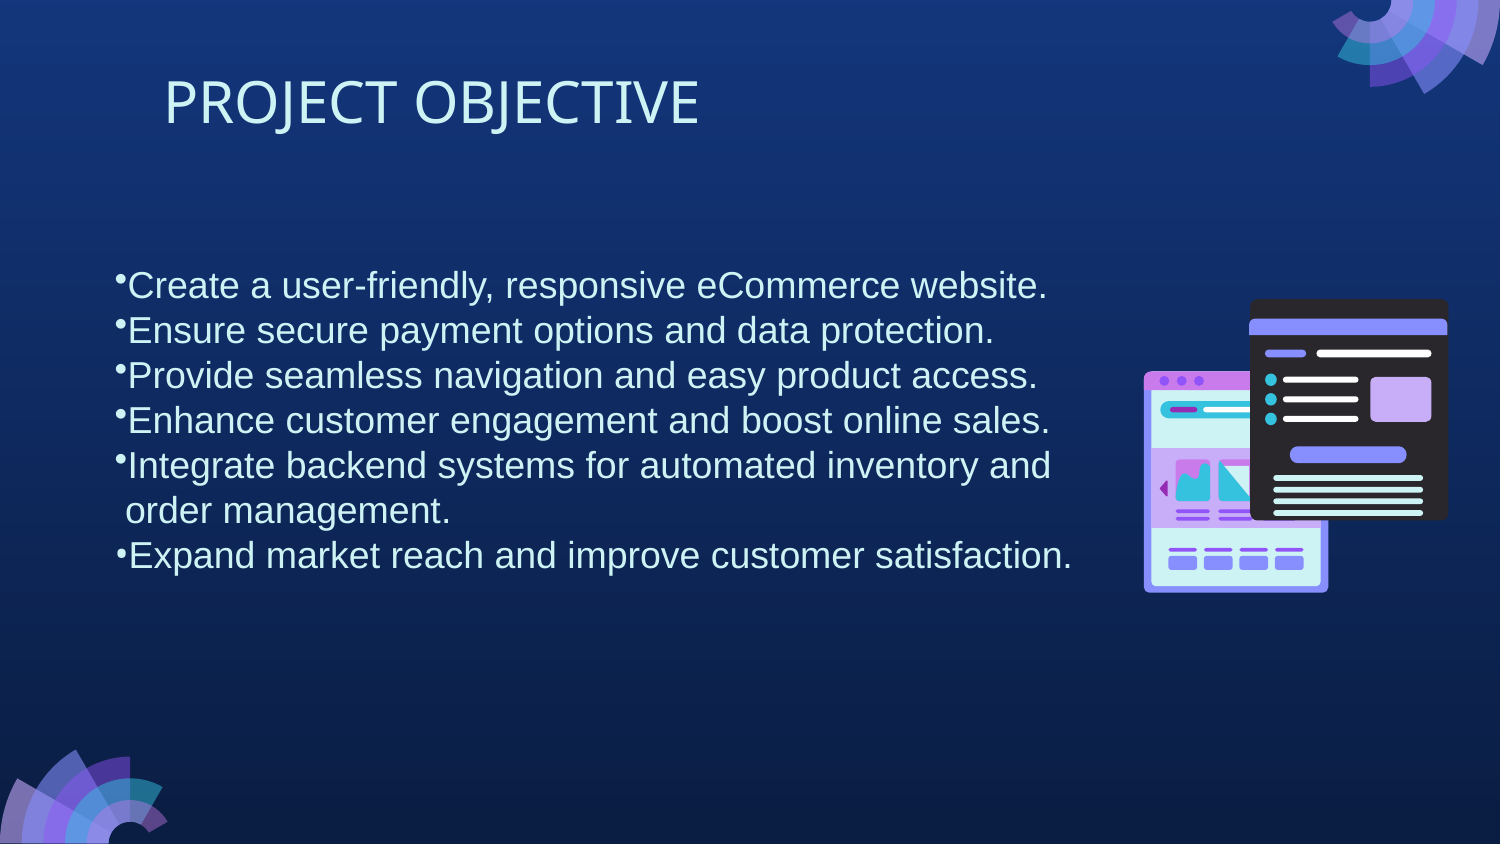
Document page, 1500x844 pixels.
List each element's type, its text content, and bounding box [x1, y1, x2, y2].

list Create a user-friendly, responsive eCommerce website. Ensure secure payment options and data protection. Provide seamless navigation and easy product access. Enhance customer engagement and boost online sales. Integrate backend systems for automated inventory and order management. Expand market reach and improve customer satisfaction. [99, 151, 1109, 641]
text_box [1143, 371, 1329, 594]
title PROJECT OBJECTIVE [148, 50, 1413, 145]
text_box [1248, 298, 1449, 521]
